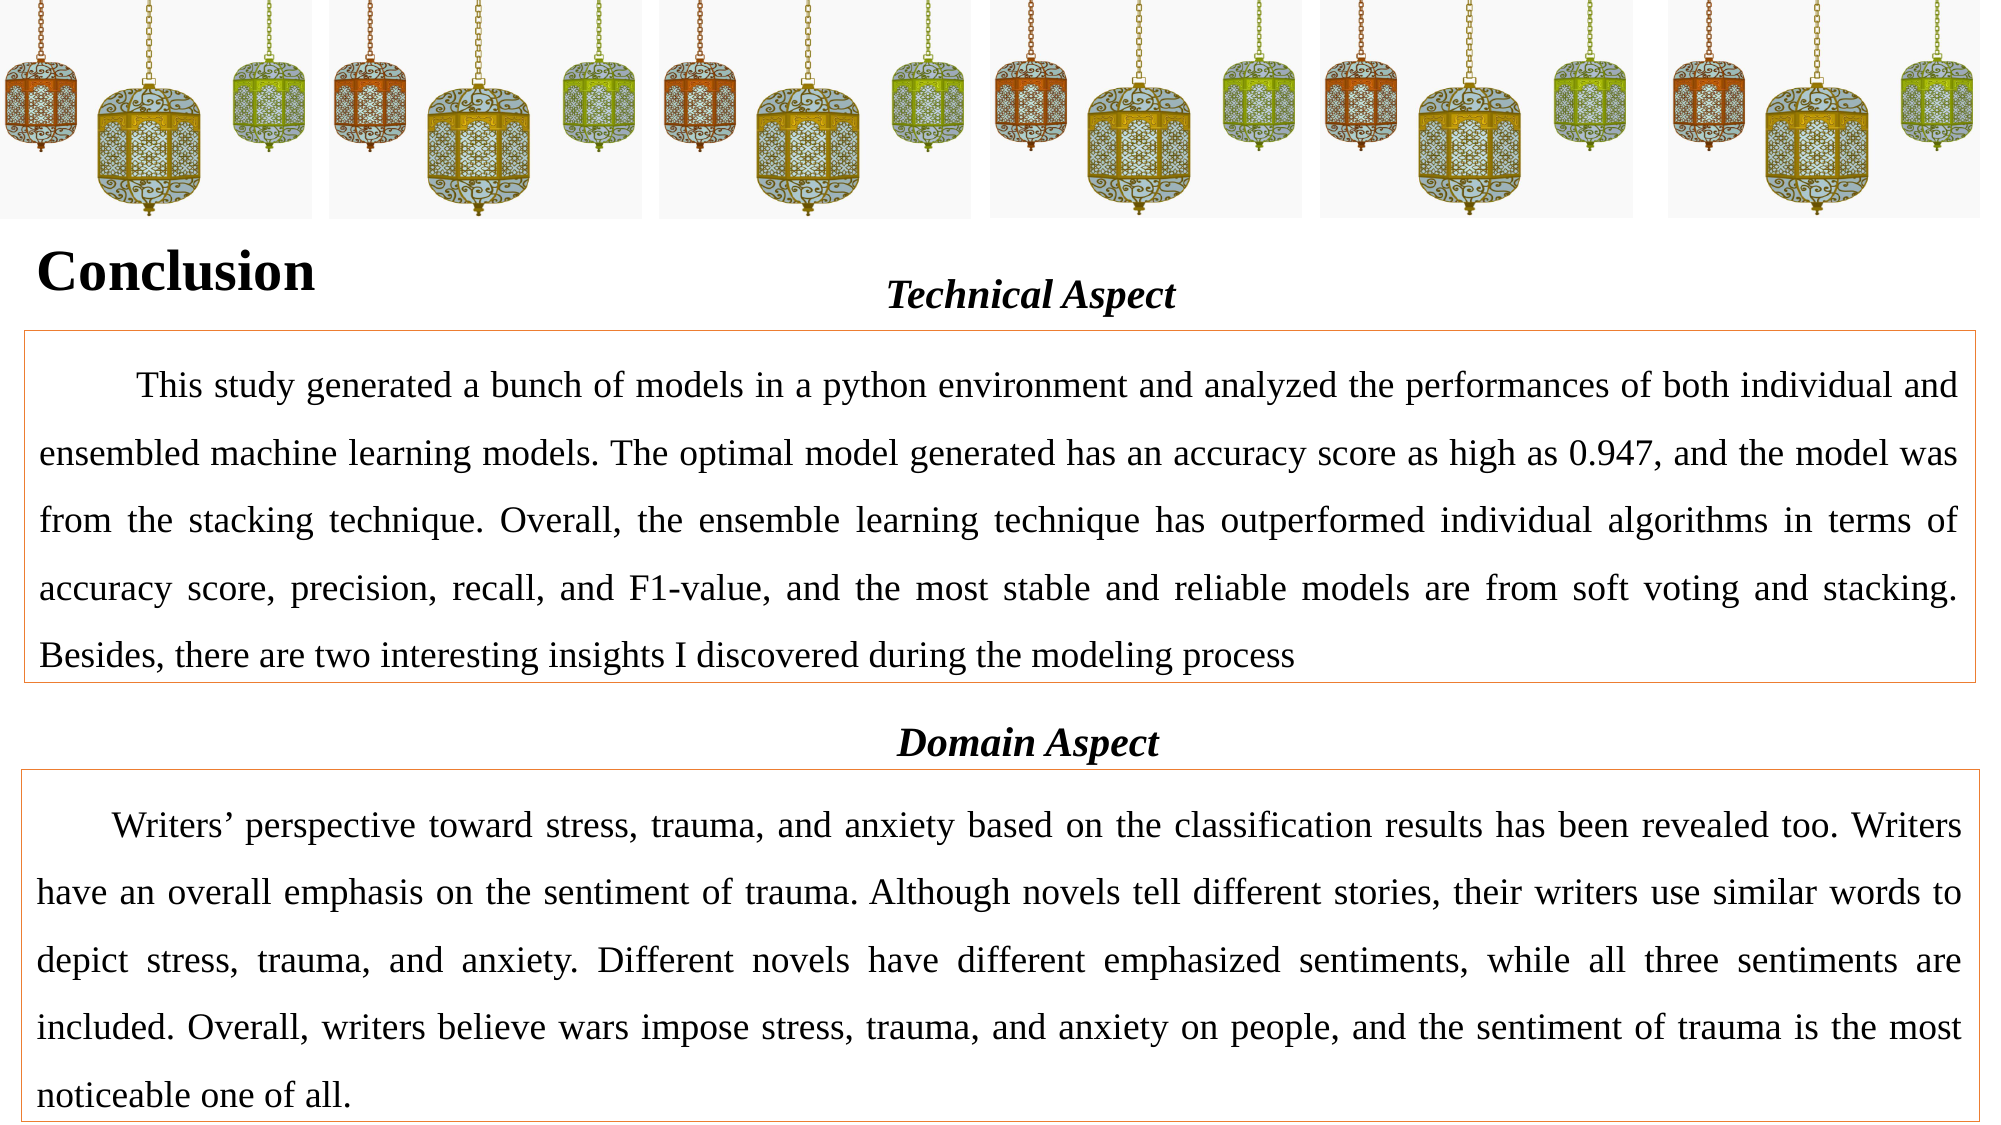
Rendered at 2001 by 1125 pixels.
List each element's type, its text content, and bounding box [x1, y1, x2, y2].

text_box This study generated a bunch of models in a python environment and analyzed the performances of both individual and ensembled machine learning models. The optimal model generated has an accuracy score as high as 0.947, and the model was from the stacking technique. Overall, the ensemble learning technique has outperformed individual algorithms in terms of accuracy score, precision, recall, and F1-value, and the most stable and reliable models are from soft voting and stacking. Besides, there are two interesting insights I discovered during the modeling process [24, 330, 1976, 683]
picture [989, 0, 1302, 218]
text_box Domain Aspect [872, 707, 1550, 769]
picture [659, 0, 971, 219]
picture [329, 0, 642, 219]
picture [0, 0, 312, 219]
list Conclusion [21, 233, 1959, 320]
text_box Technical Aspect [861, 259, 1539, 325]
picture [1320, 0, 1633, 218]
text_box Writers’ perspective toward stress, trauma, and anxiety based on the classification results has been revealed too. Writers have an overall emphasis on the sentiment of trauma. Although novels tell different stories, their writers use similar words to depict stress, trauma, and anxiety. Different novels have different emphasized sentiments, while all three sentiments are included. Overall, writers believe wars impose stress, trauma, and anxiety on people, and the sentiment of trauma is the most noticeable one of all. [21, 769, 1980, 1122]
picture [1668, 0, 1980, 218]
